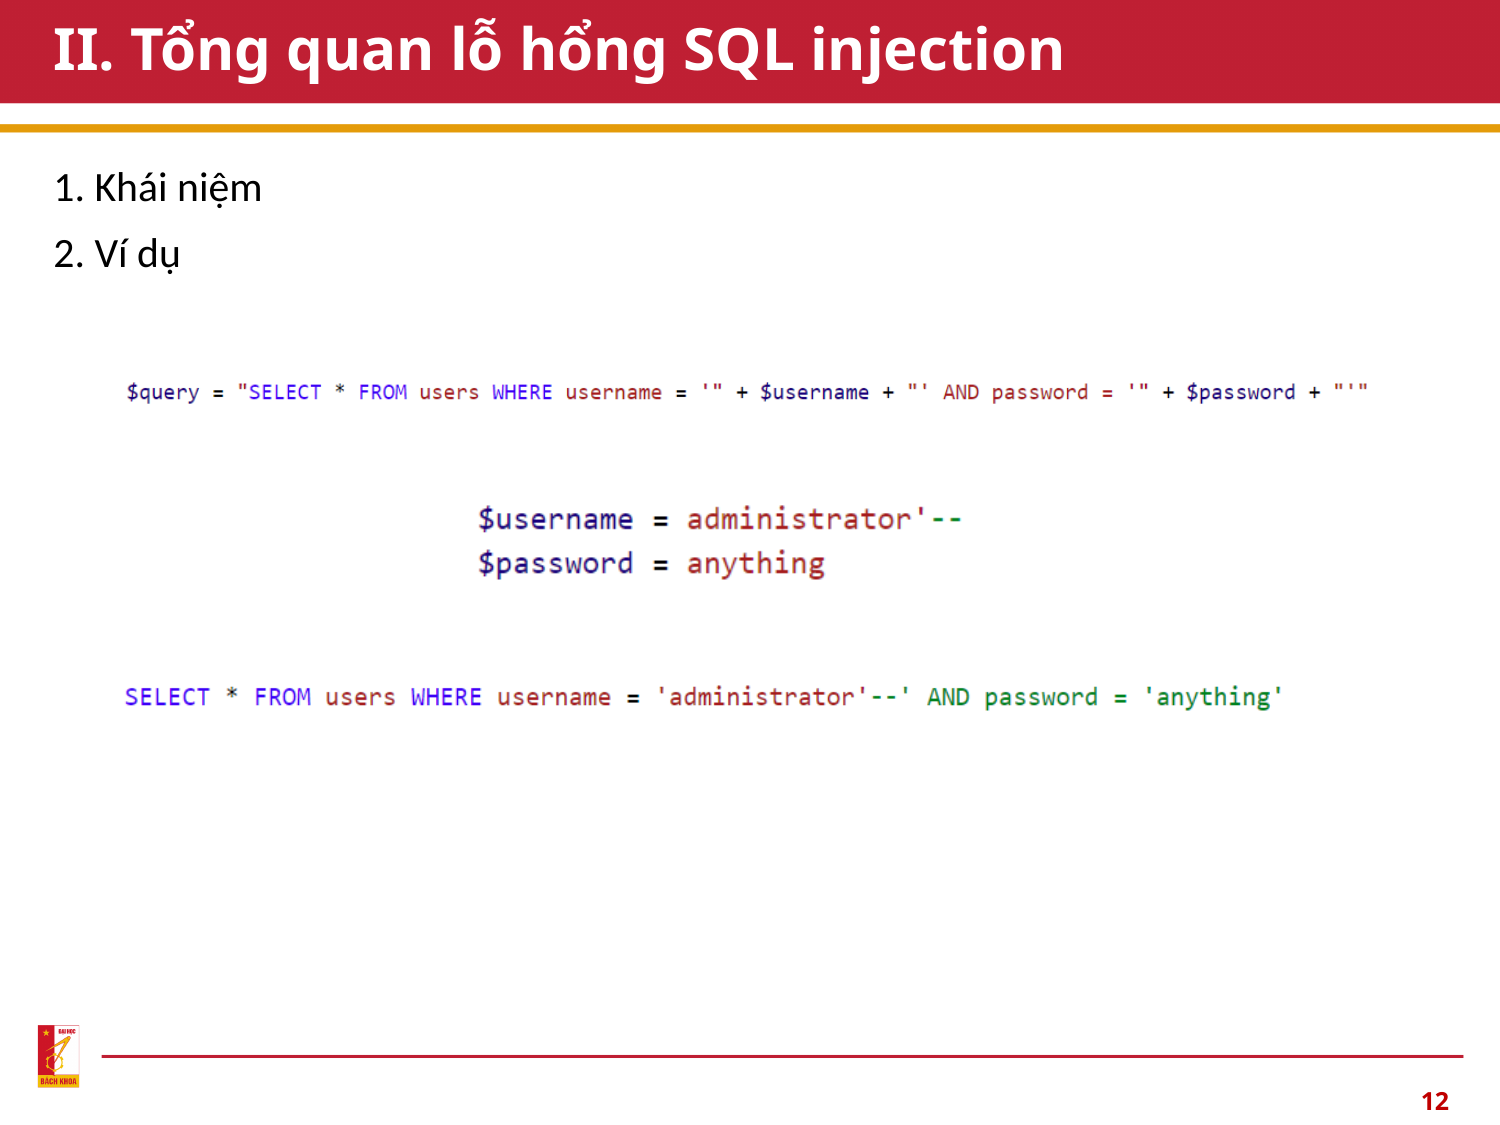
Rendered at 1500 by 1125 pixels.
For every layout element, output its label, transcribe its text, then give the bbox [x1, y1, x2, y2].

slide_number 12 [1126, 1078, 1464, 1125]
title II. Tổng quan lỗ hổng SQL injection [38, 12, 1462, 87]
picture [0, 0, 1500, 1125]
list 1. Khái niệm 2. Ví dụ [38, 157, 1462, 1000]
